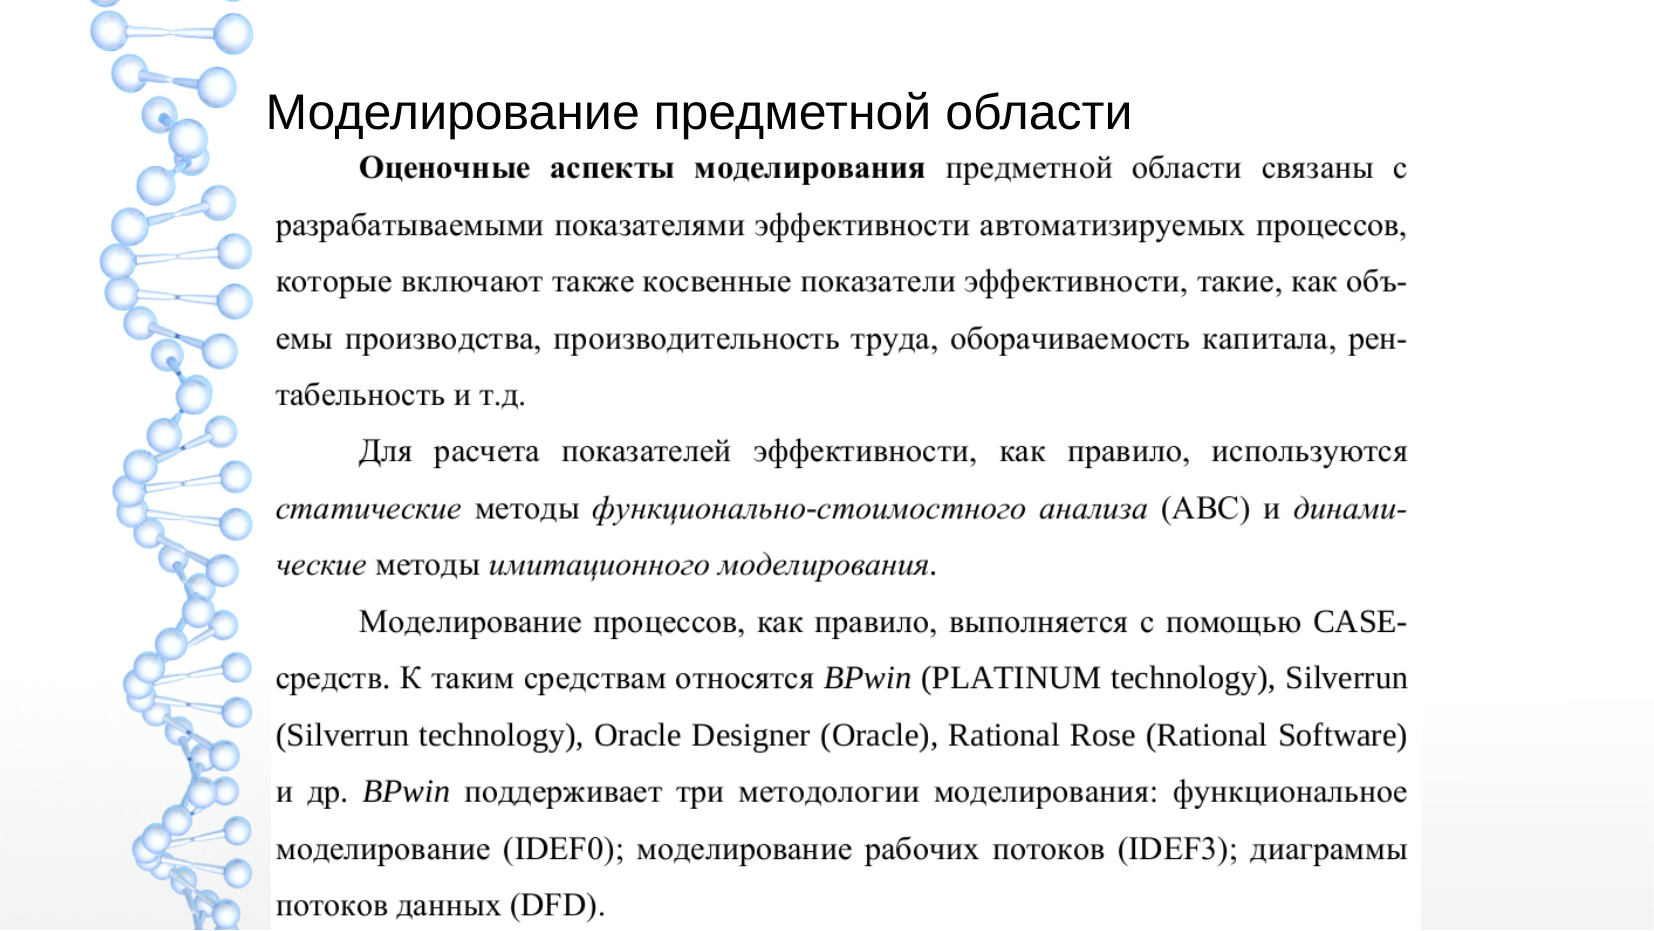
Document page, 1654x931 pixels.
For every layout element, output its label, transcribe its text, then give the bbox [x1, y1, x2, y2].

text_box Моделирование предметной области [265, 35, 1595, 189]
picture [0, 0, 1654, 931]
